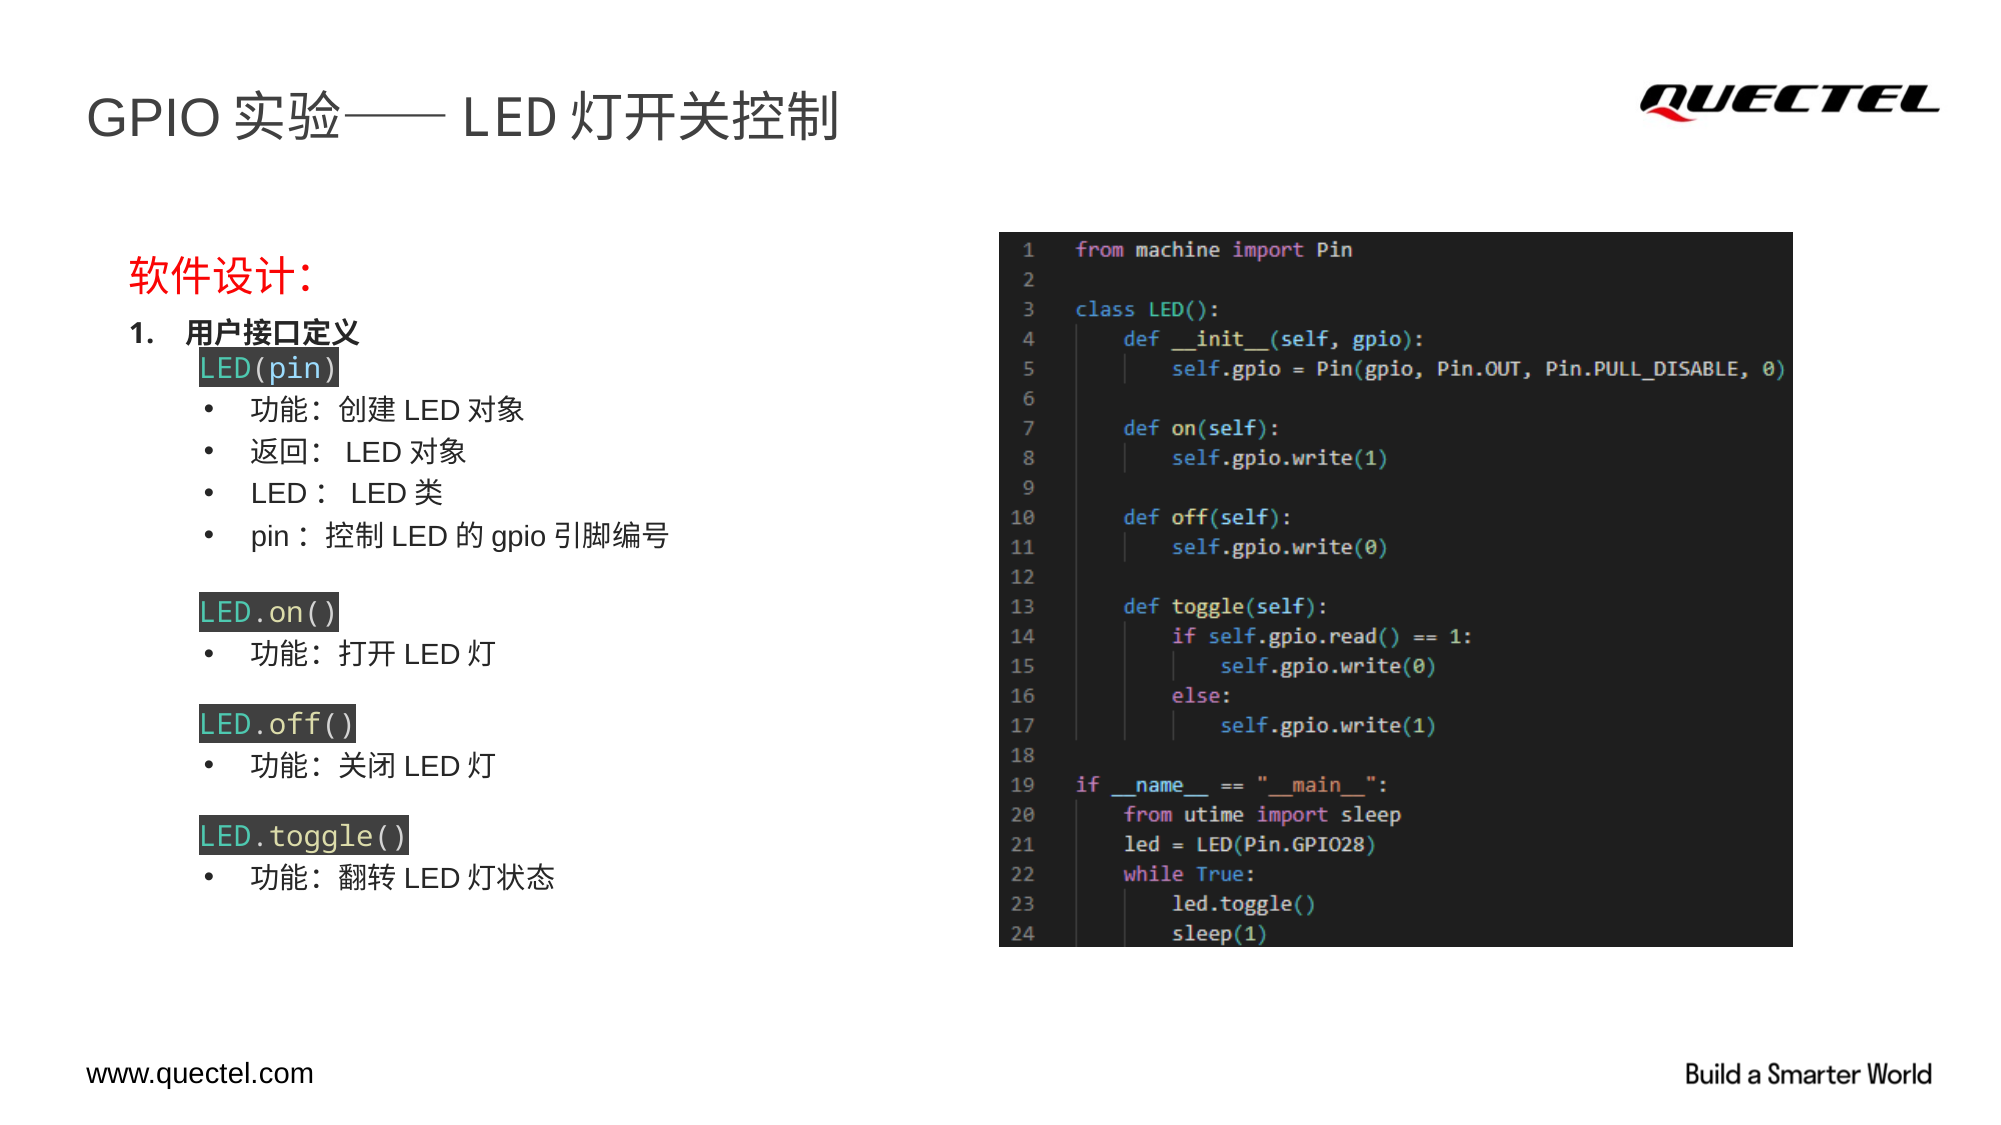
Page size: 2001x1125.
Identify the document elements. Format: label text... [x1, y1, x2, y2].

text_box 软件设计： [114, 232, 569, 308]
title GPIO实验——LED灯开关控制 [71, 82, 1887, 156]
picture [999, 232, 1793, 947]
picture [1637, 1015, 1981, 1125]
picture [1595, 32, 1985, 165]
text_box 用户接口定义 LED(pin) 功能：创建LED对象 返回：LED对象 LED：LED类 pin：控制LED的gpio引脚编号 LED.on() 功能：打开LED灯 LED.off() 功能：关闭LED灯 LED.toggle() 功能：翻转LED灯状态 [114, 299, 999, 902]
